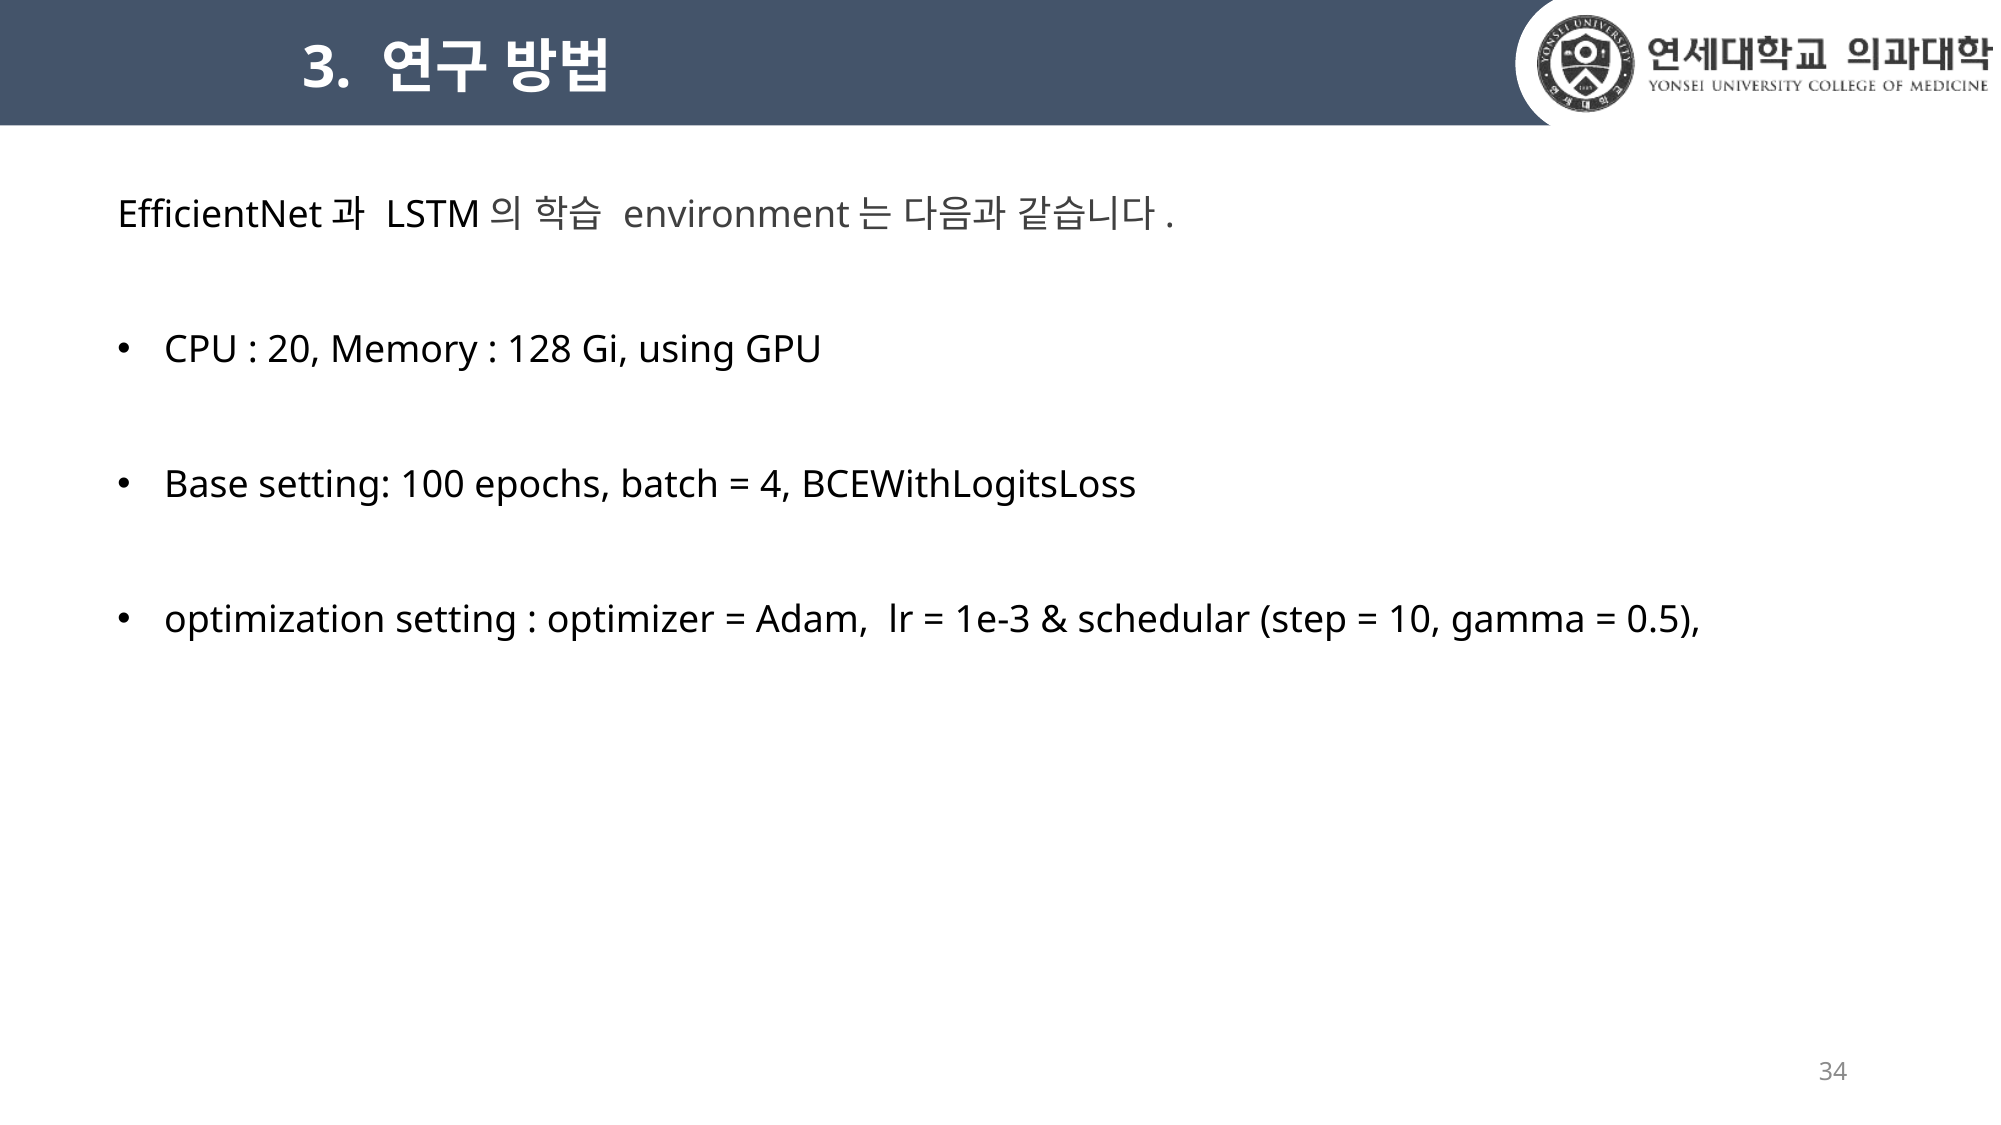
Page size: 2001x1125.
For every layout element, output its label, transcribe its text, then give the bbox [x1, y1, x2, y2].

text_box 3. 연구 방법 [287, 2, 1549, 126]
text_box EfficientNet과 LSTM의 학습 environment는 다음과 같습니다. CPU : 20, Memory : 128 Gi, using GPU Base setting: 100 epochs, batch = 4, BCEWithLogitsLoss optimization setting : optimizer = Adam, lr = 1e-3 & schedular (step = 10, gamma = 0.5), [102, 160, 1932, 1008]
text_box [1515, 0, 1641, 136]
text_box [0, 0, 1551, 126]
picture [1537, 14, 1993, 113]
slide_number 34 [1412, 1042, 1863, 1103]
